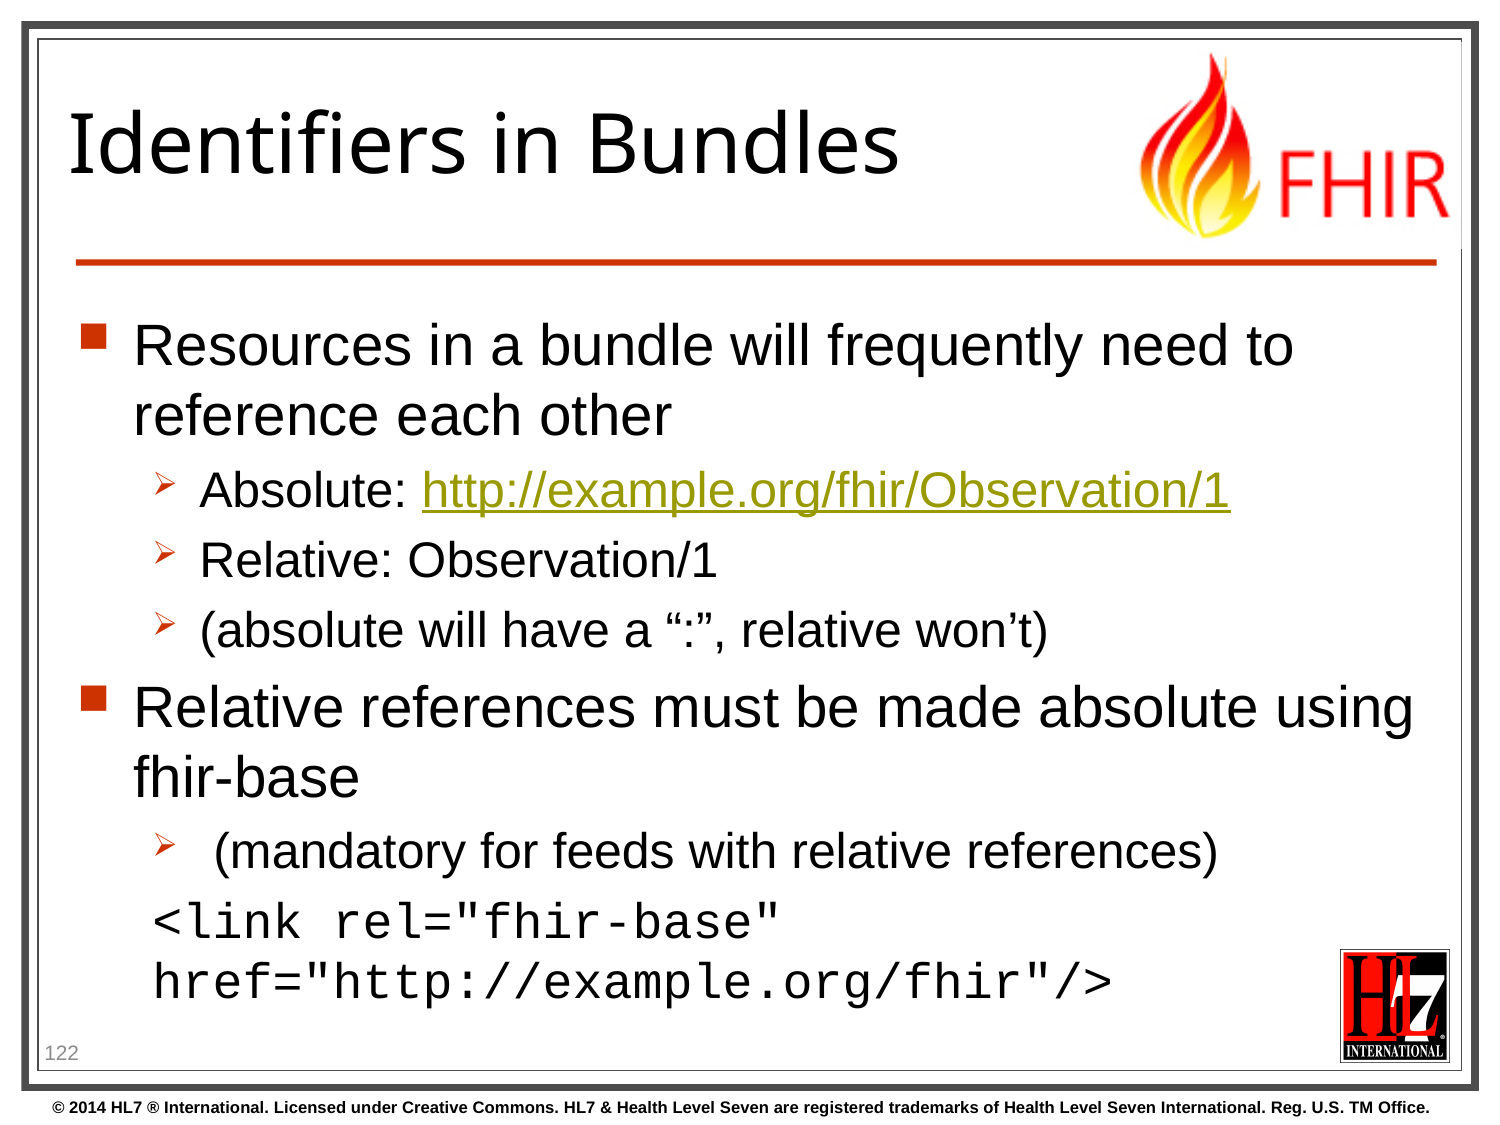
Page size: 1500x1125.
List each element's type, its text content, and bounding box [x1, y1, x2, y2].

list Resources in a bundle will frequently need to reference each other Absolute: http://example.org/fhir/Observation/1 Relative: Observation/1 (absolute will have a “:”, relative won’t) Relative references must be made absolute using fhir-base (mandatory for feeds with relative references) <link rel="fhir-base" href="http://example.org/fhir"/> [62, 299, 1438, 1035]
picture [1340, 949, 1450, 1063]
slide_number 122 [29, 1034, 148, 1071]
title Identifiers in Bundles [53, 54, 1128, 244]
picture [1128, 42, 1462, 249]
